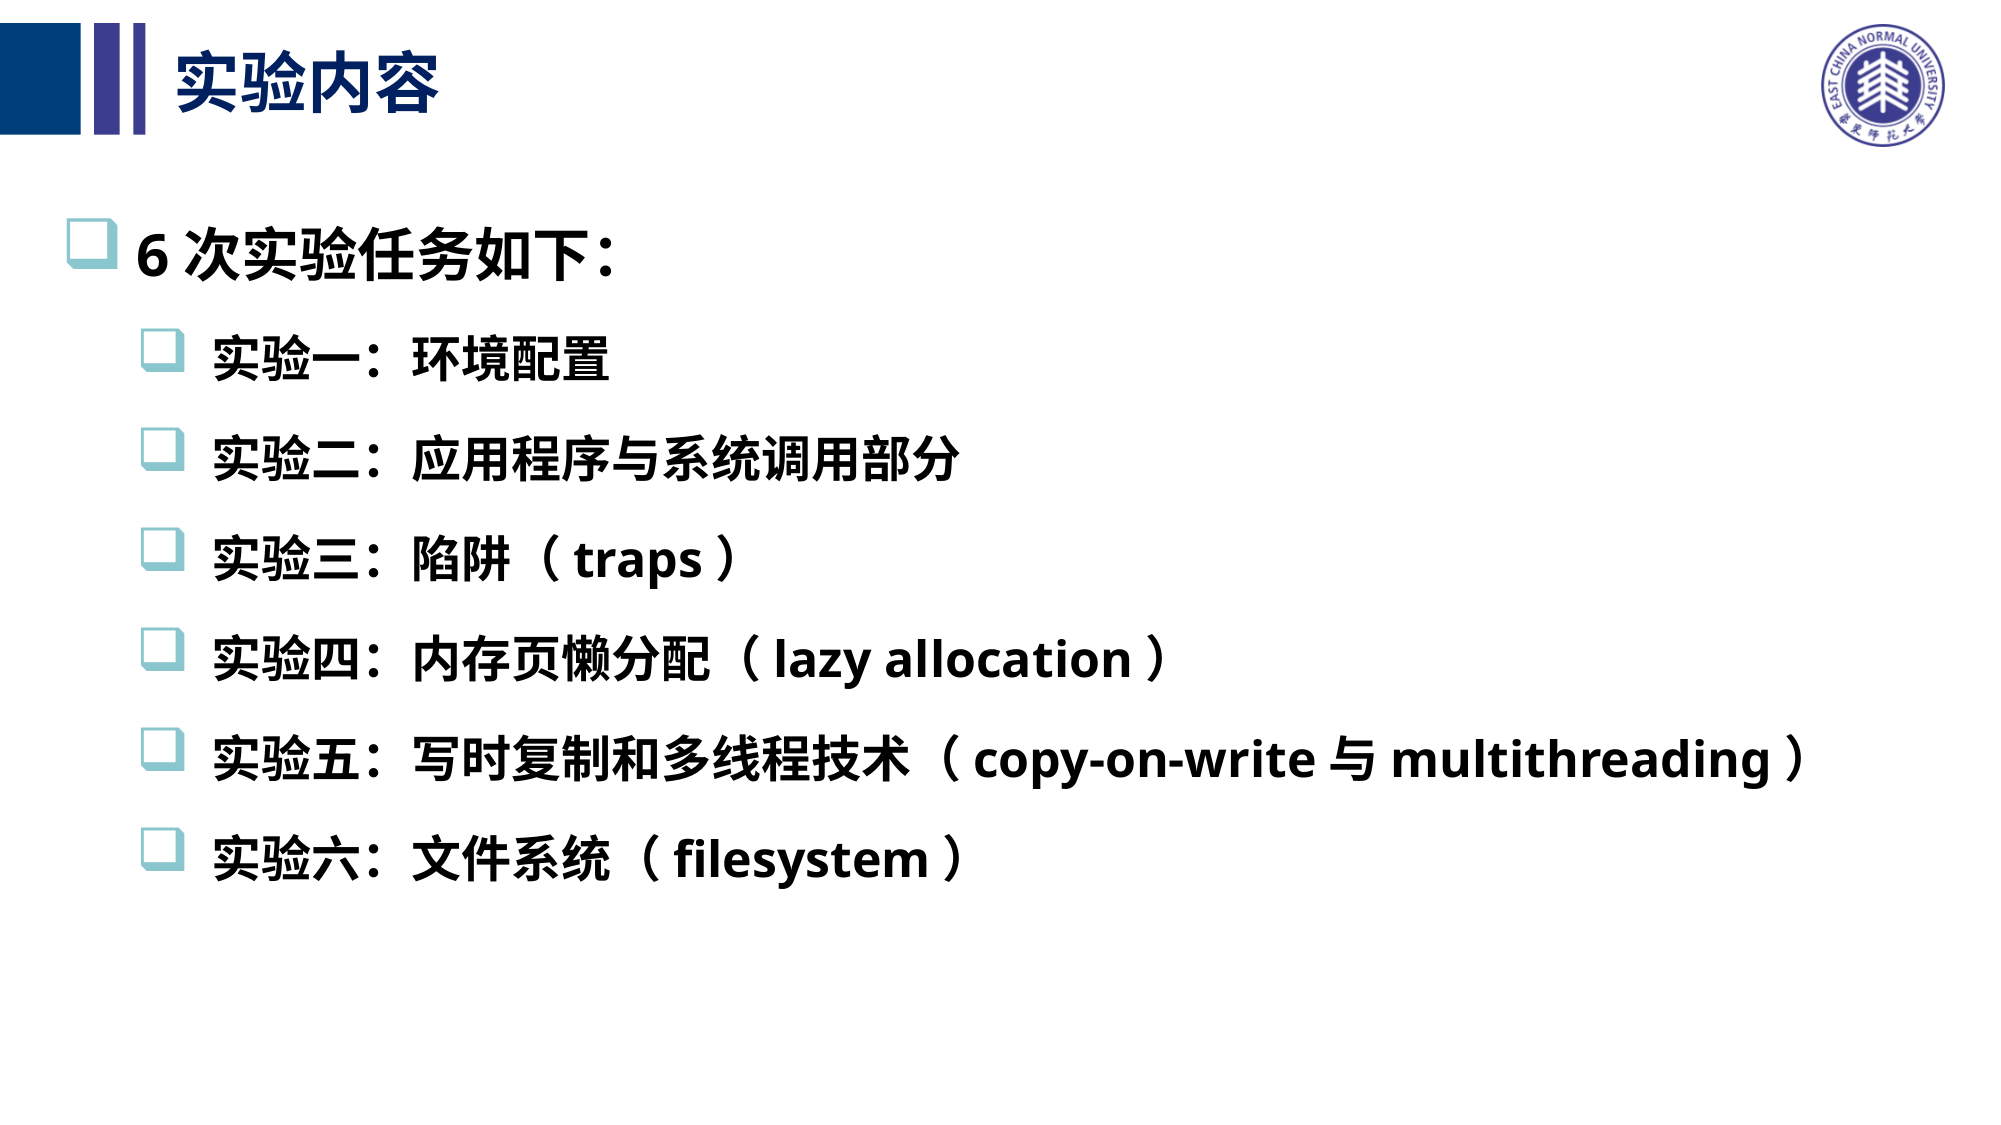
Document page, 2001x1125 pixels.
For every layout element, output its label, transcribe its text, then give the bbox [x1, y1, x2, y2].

title 实验内容 [158, 24, 1536, 138]
picture [1821, 24, 1945, 147]
list 6次实验任务如下： 实验一：环境配置 实验二：应用程序与系统调用部分 实验三：陷阱（traps） 实验四：内存页懒分配（lazy allocation） 实验五：写时复制和多线程技术（copy-on-write与multithreading） 实验六：文件系统（filesystem） [46, 175, 1895, 987]
